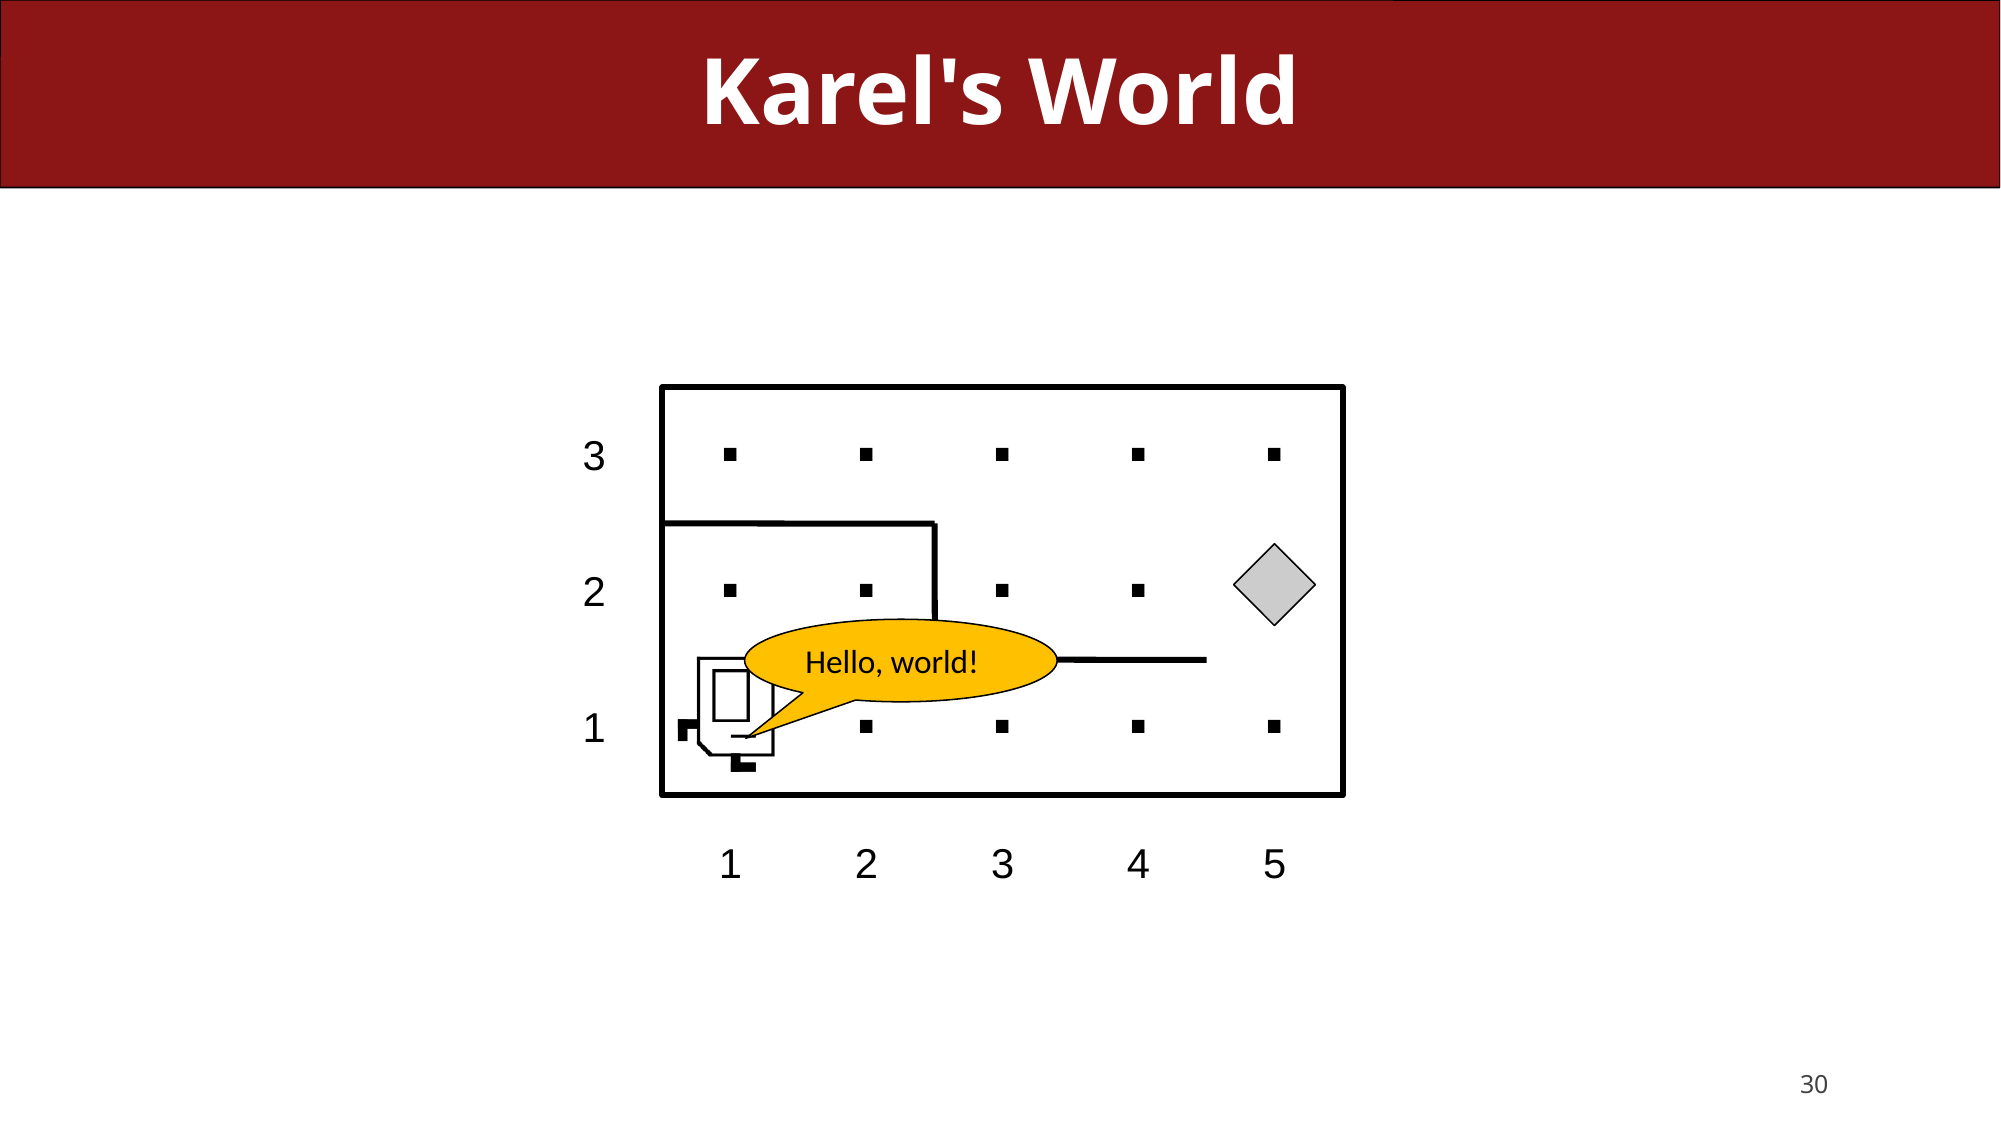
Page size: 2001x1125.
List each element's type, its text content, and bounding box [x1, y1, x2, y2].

text_box 1 [526, 660, 662, 796]
text_box Hello, world! [745, 619, 1058, 727]
text_box 2 [526, 524, 662, 660]
text_box 1 [662, 796, 798, 932]
text_box 2 [798, 796, 934, 932]
title Karel's World [324, 0, 1676, 188]
picture [675, 656, 781, 777]
text_box 4 [1070, 796, 1206, 932]
text_box 5 [1206, 796, 1343, 932]
text_box 3 [526, 387, 662, 524]
text_box 3 [934, 796, 1070, 932]
text_box [662, 387, 1343, 796]
